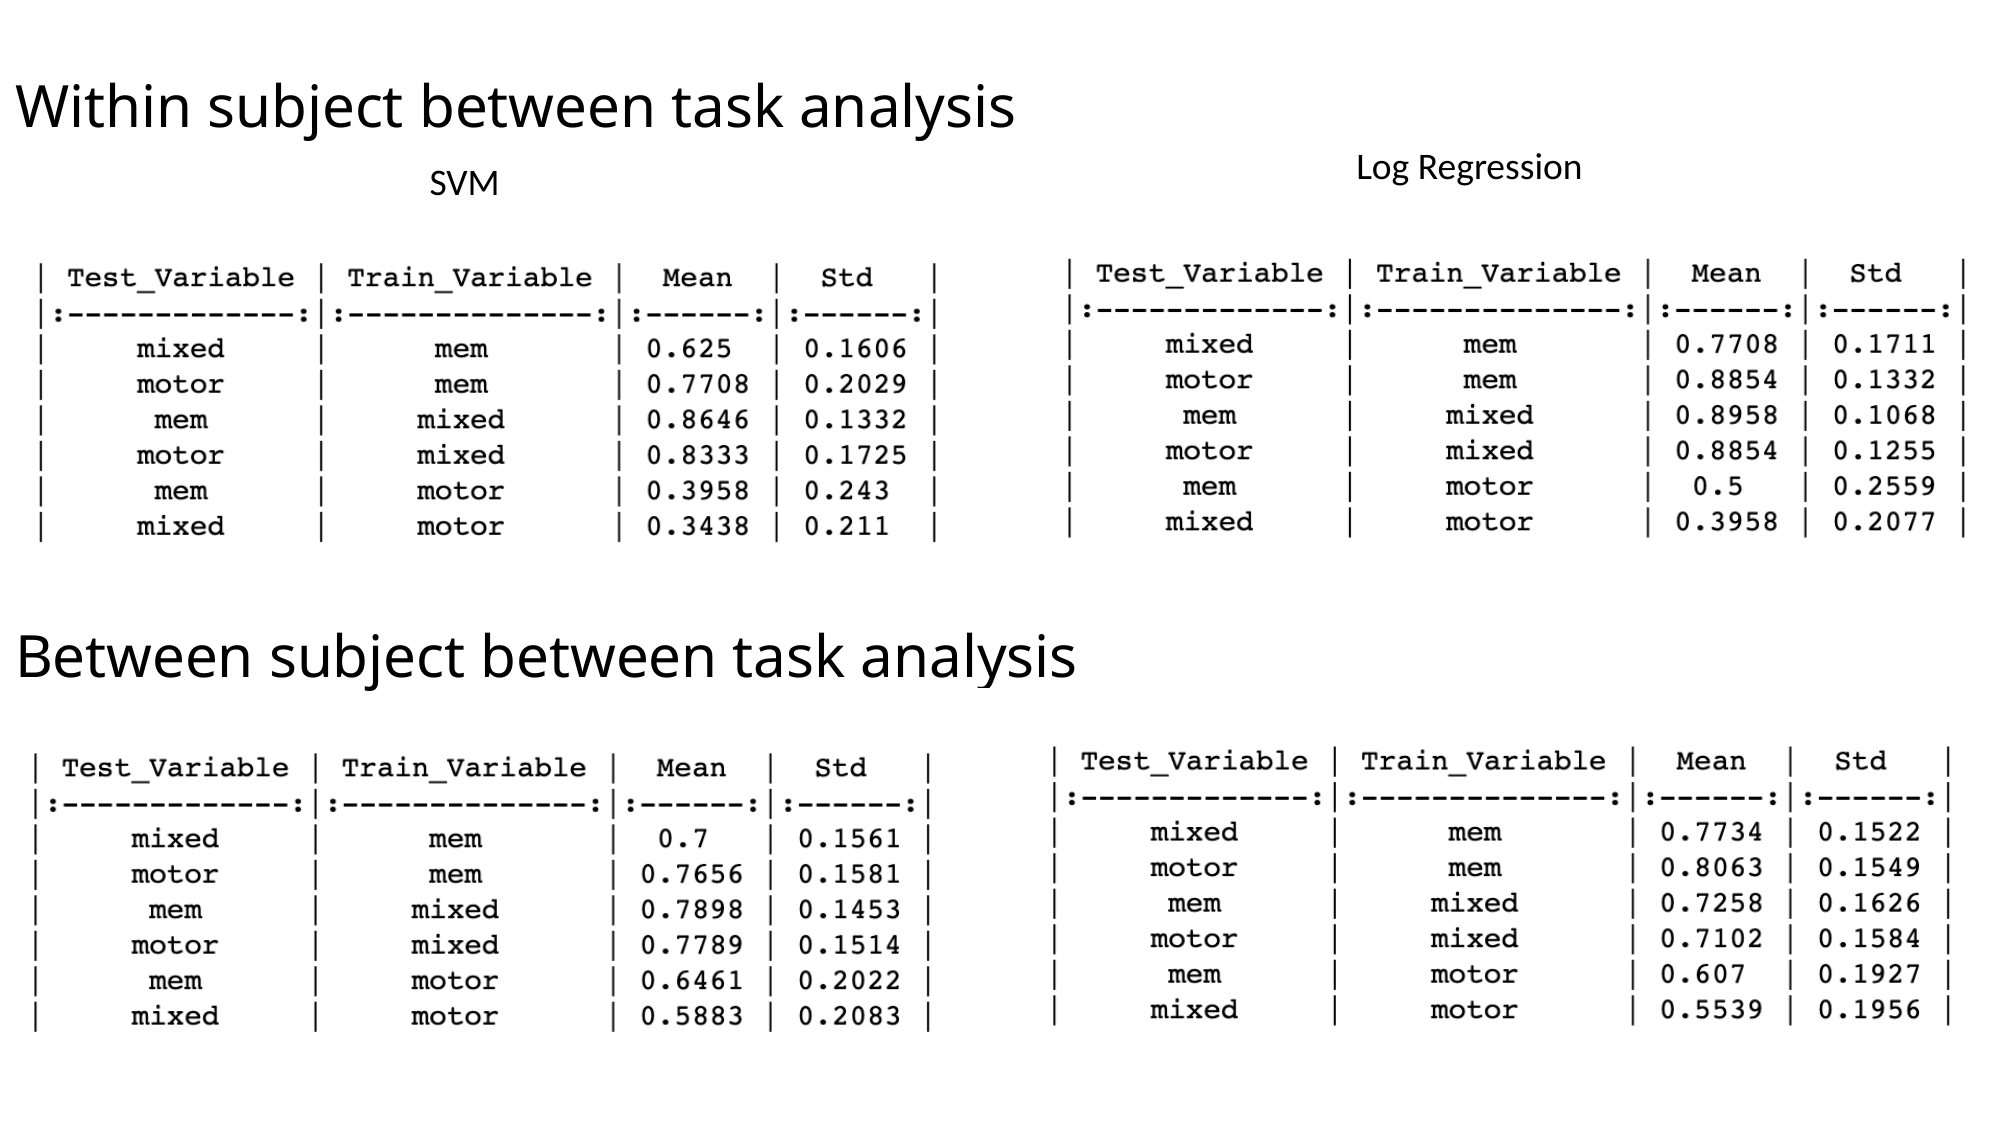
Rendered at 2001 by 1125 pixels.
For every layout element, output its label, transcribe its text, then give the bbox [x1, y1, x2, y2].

text_box Between subject between task analysis [0, 549, 1725, 720]
title Within subject between task analysis [0, 0, 1725, 218]
text_box SVM [414, 150, 705, 211]
picture [0, 688, 2000, 1081]
picture [1034, 217, 2000, 593]
text_box Log Regression [1341, 134, 1598, 195]
picture [0, 234, 998, 586]
